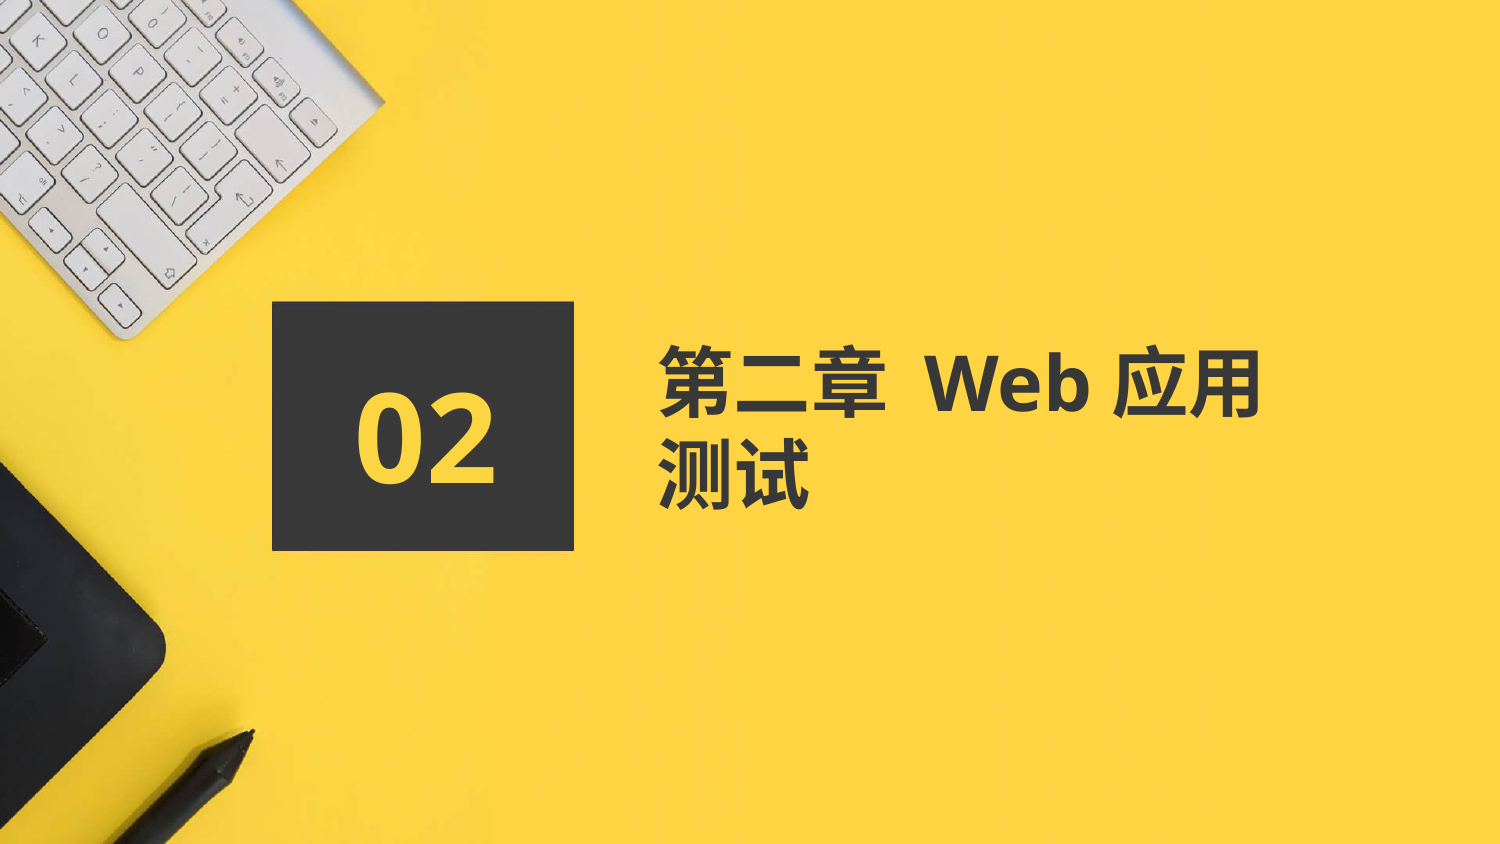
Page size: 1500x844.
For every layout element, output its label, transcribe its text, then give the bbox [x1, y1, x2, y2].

text_box 第二章 Web应用测试 [642, 289, 1287, 565]
text_box 02 [318, 342, 535, 525]
picture [0, 0, 1500, 844]
